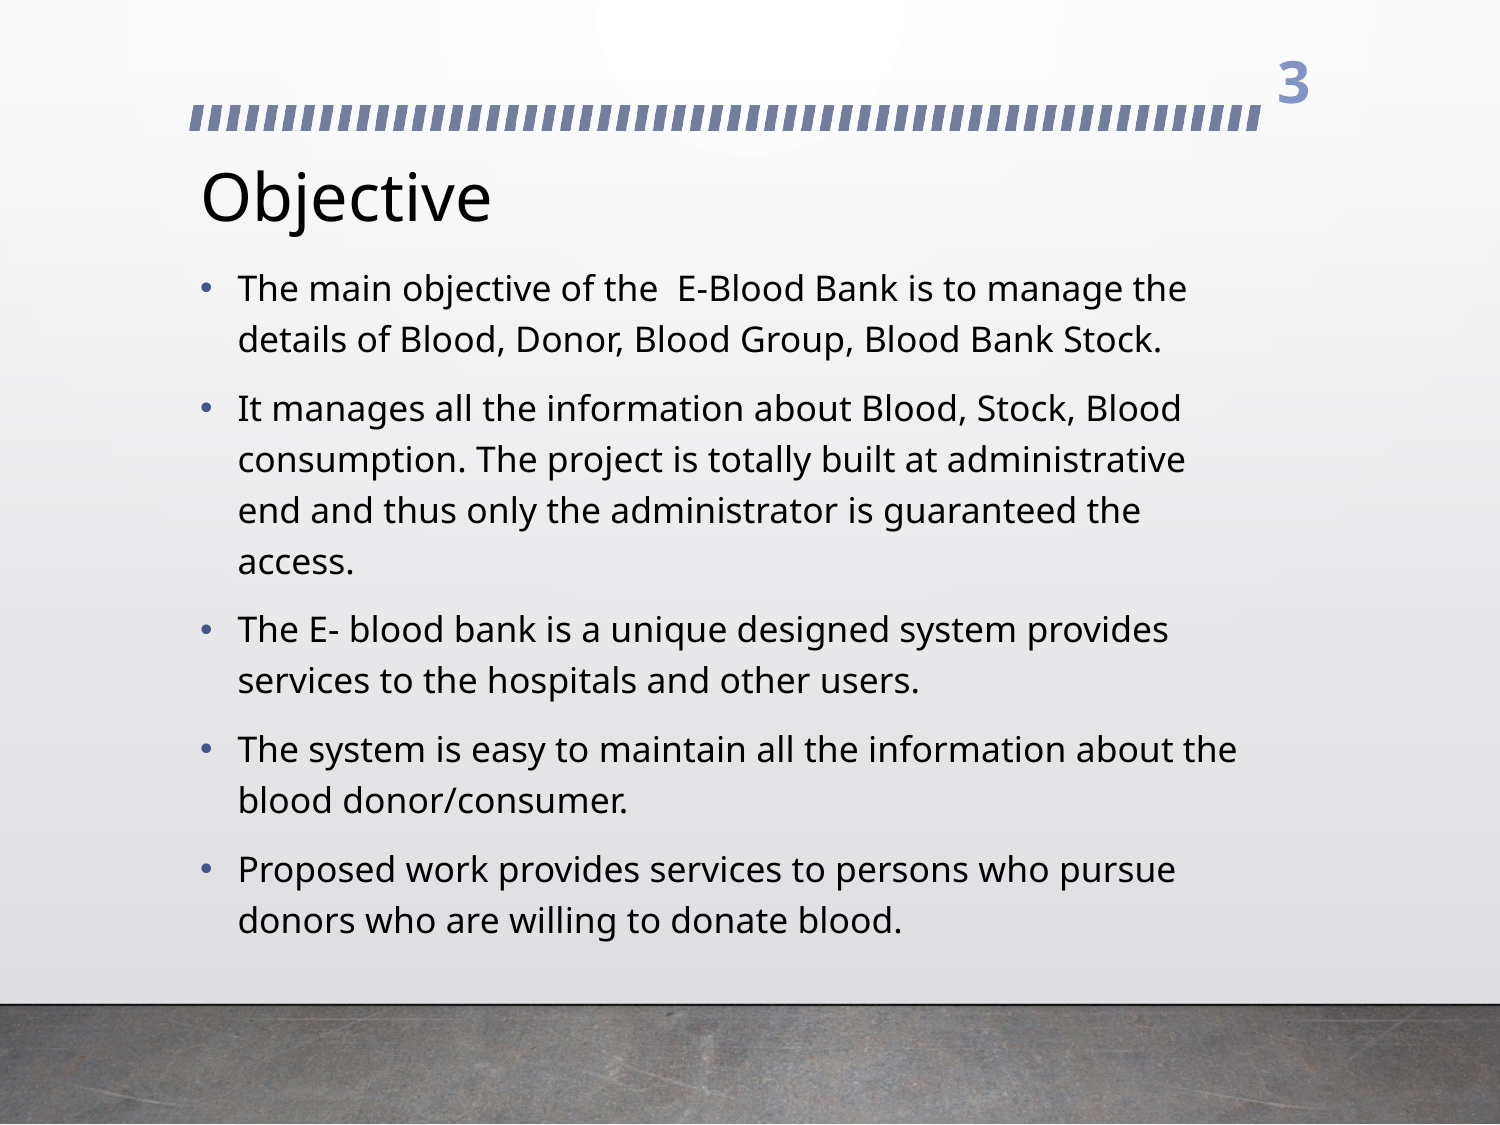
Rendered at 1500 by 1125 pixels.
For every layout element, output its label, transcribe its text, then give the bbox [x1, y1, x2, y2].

text_box 3 [1263, 37, 1363, 123]
list The main objective of the E-Blood Bank is to manage the details of Blood, Donor, Blood Group, Blood Bank Stock. It manages all the information about Blood, Stock, Blood consumption. The project is totally built at administrative end and thus only the administrator is guaranteed the access. The E- blood bank is a unique designed system provides services to the hospitals and other users. The system is easy to maintain all the information about the blood donor/consumer. Proposed work provides services to persons who pursue donors who are willing to donate blood. [185, 249, 1264, 950]
title Objective [185, 156, 1264, 249]
picture [0, 1004, 1500, 1124]
